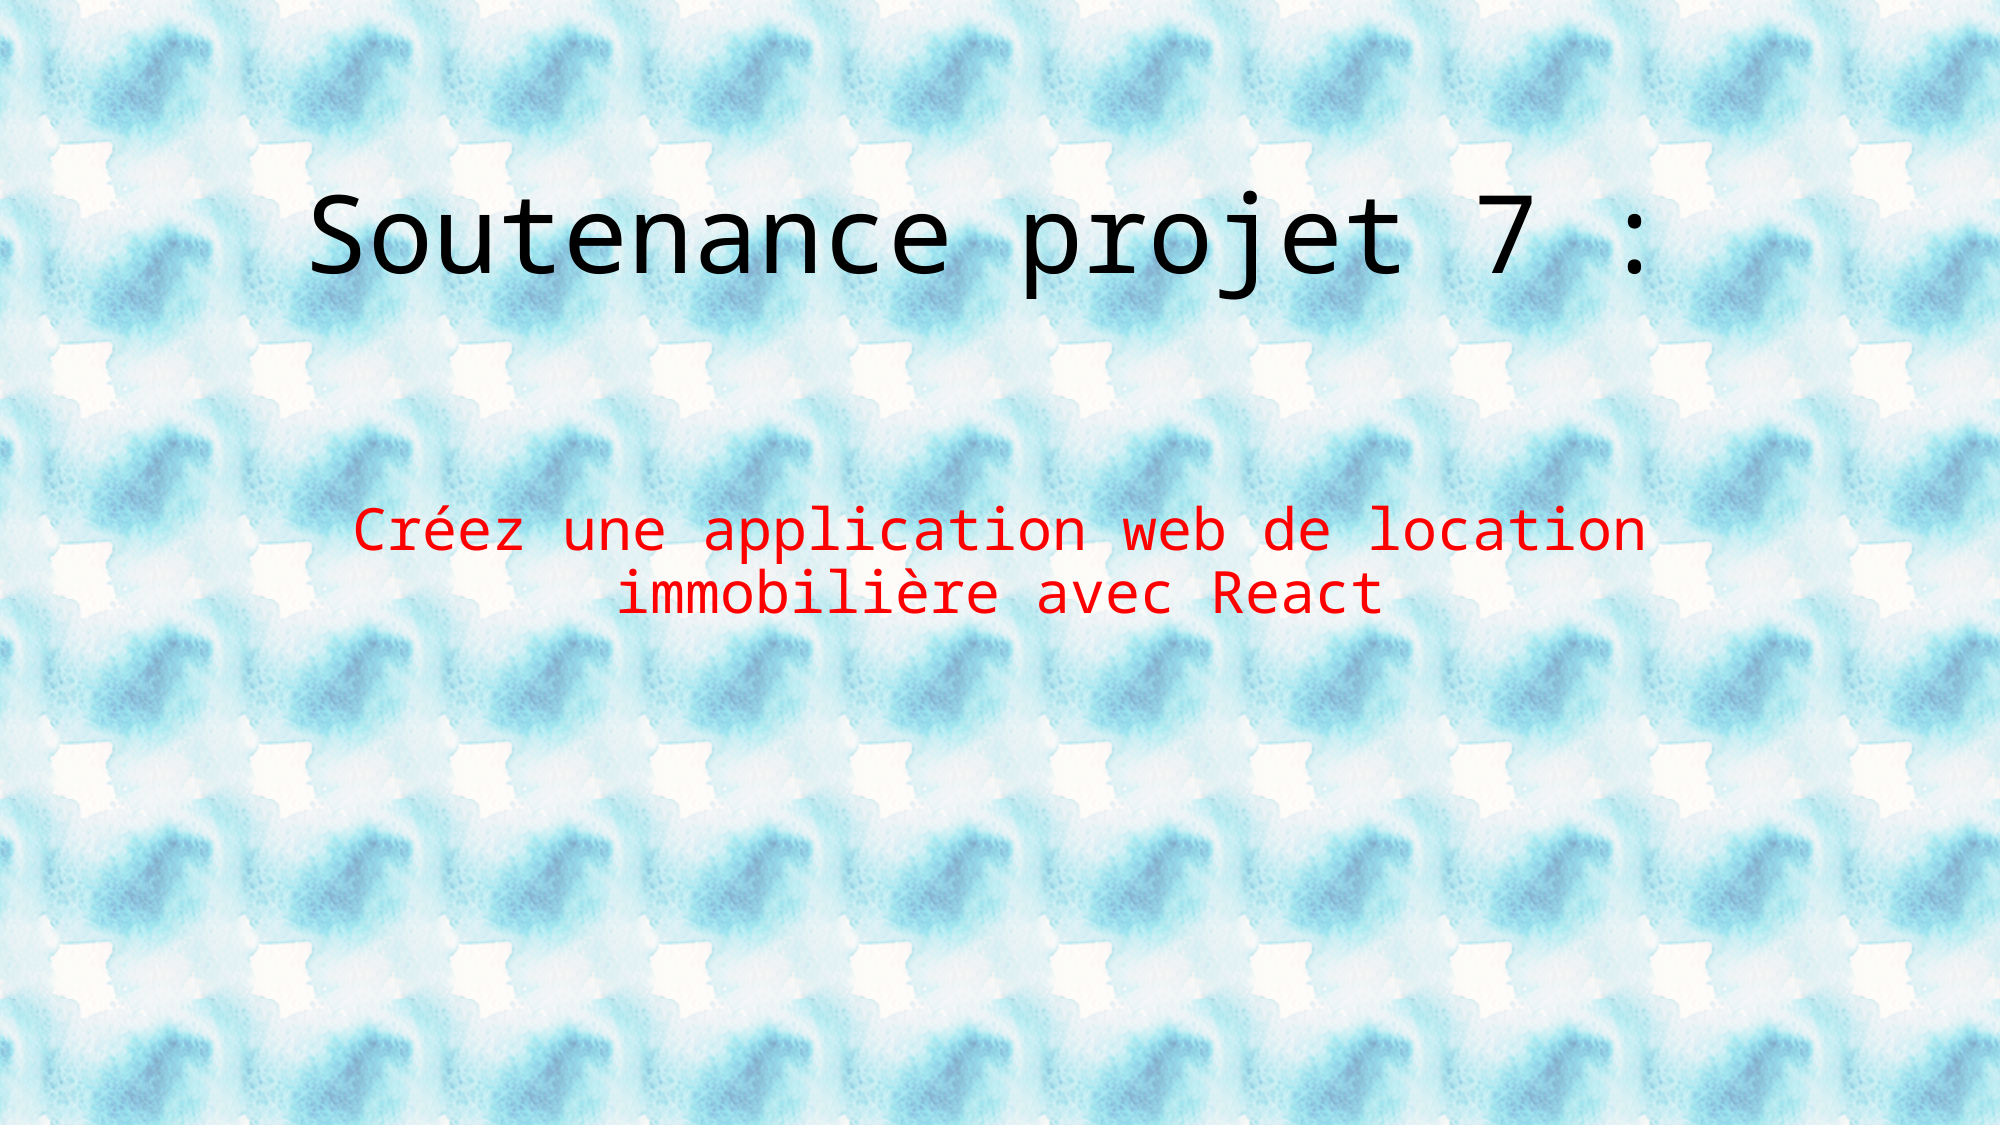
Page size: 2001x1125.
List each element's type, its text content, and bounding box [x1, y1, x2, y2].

title Soutenance projet 7 : [249, 184, 1750, 305]
subtitle Créez une application web de location immobilière avec React [249, 492, 1750, 734]
